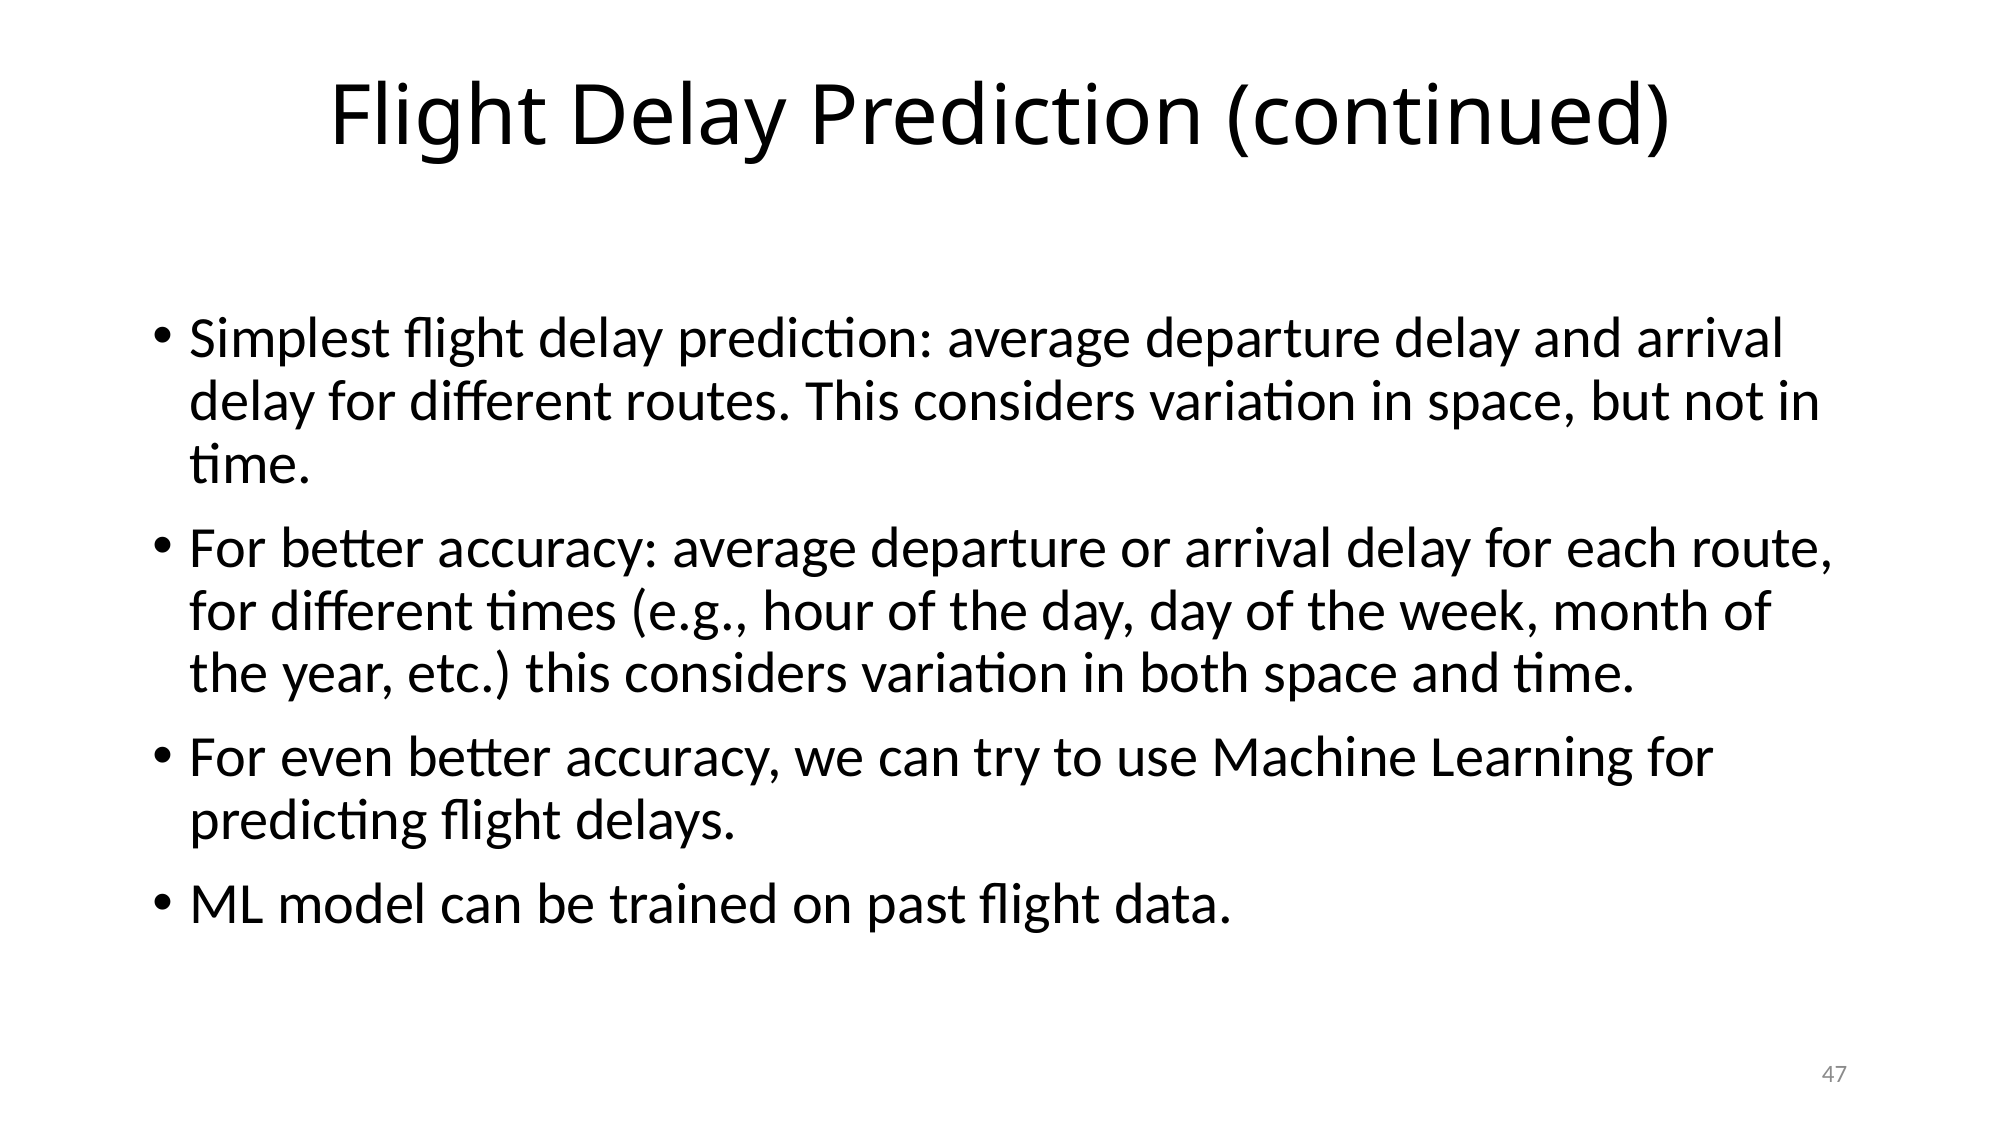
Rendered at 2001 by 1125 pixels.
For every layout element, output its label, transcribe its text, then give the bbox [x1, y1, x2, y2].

list Simplest flight delay prediction: average departure delay and arrival delay for different routes. This considers variation in space, but not in time. For better accuracy: average departure or arrival delay for each route, for different times (e.g., hour of the day, day of the week, month of the year, etc.) this considers variation in both space and time. For even better accuracy, we can try to use Machine Learning for predicting flight delays. ML model can be trained on past flight data. [137, 299, 1863, 1014]
title Flight Delay Prediction (continued) [137, 59, 1863, 176]
slide_number 47 [1412, 1042, 1863, 1103]
